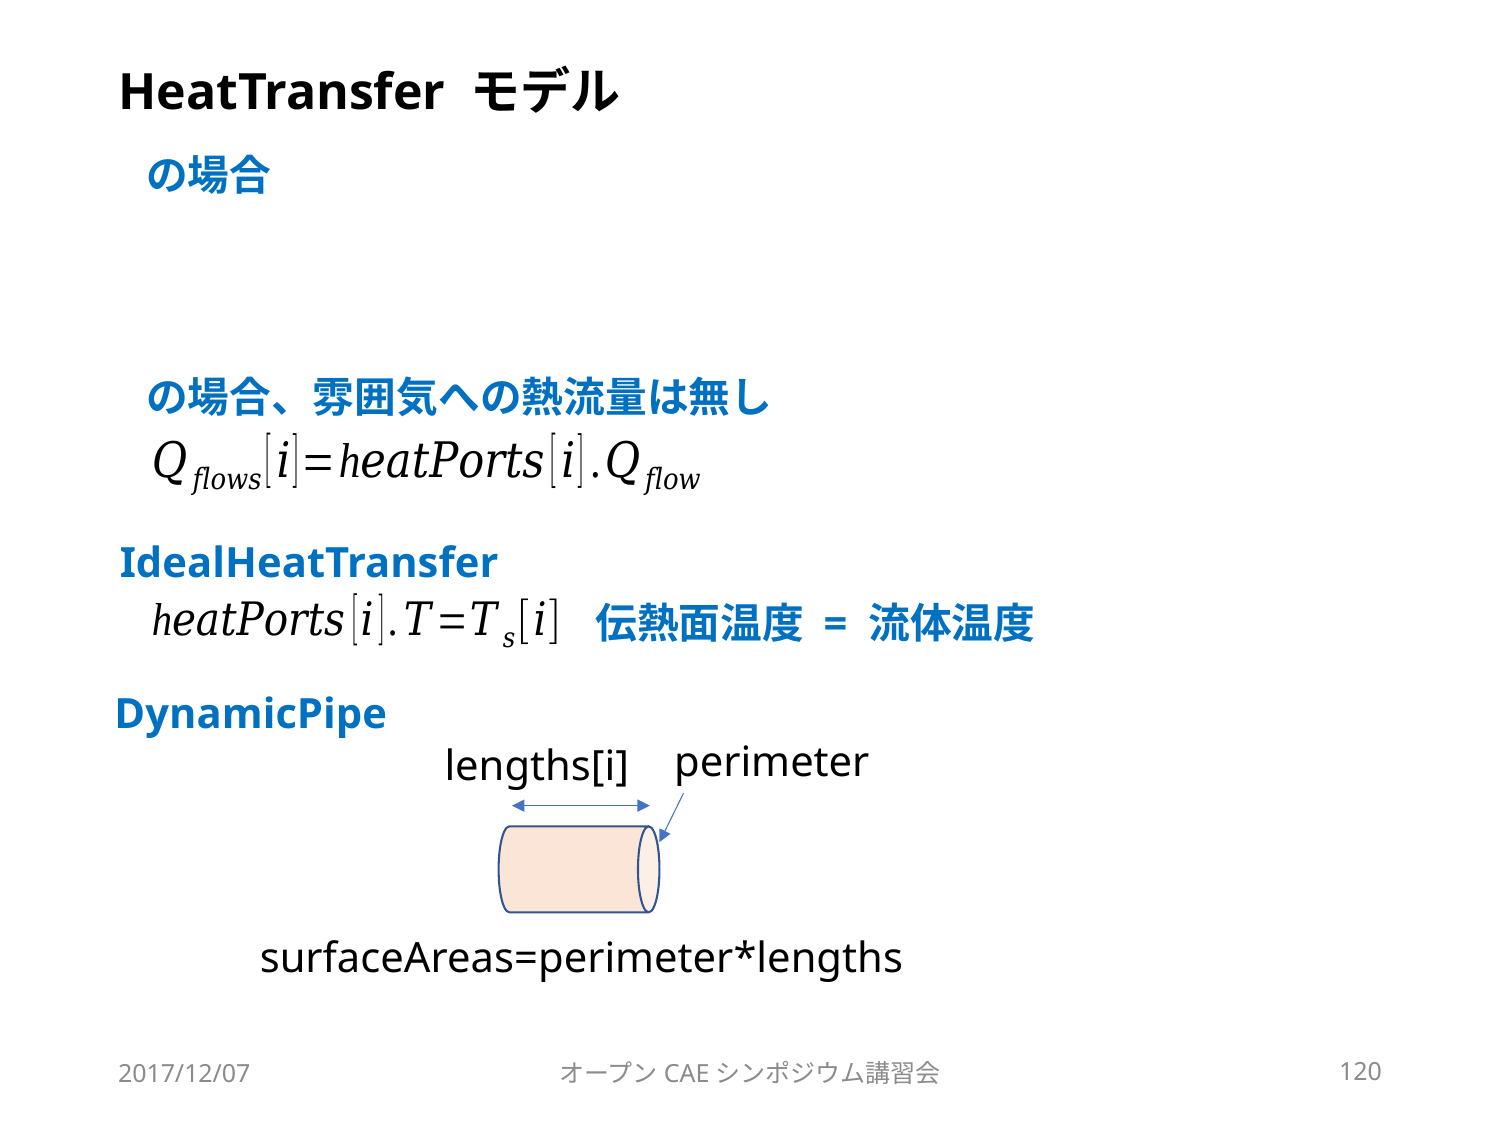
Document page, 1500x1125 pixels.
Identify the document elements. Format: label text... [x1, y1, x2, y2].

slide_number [103, 1042, 441, 1103]
text_box 伝熱面温度 = 流体温度 [580, 589, 1191, 655]
text_box [497, 825, 661, 914]
text_box IdealHeatTransfer [105, 528, 514, 593]
text_box lengths[i] [429, 731, 672, 797]
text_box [659, 793, 684, 843]
footer オープンCAEシンポジウム講習会 [496, 1042, 1004, 1103]
text_box perimeter [659, 727, 936, 793]
text_box surfaceAreas=perimeter*lengths [245, 923, 919, 988]
title HeatTransfer モデル [103, 59, 1397, 142]
text_box DynamicPipe [99, 679, 402, 745]
slide_number 120 [1059, 1042, 1397, 1103]
